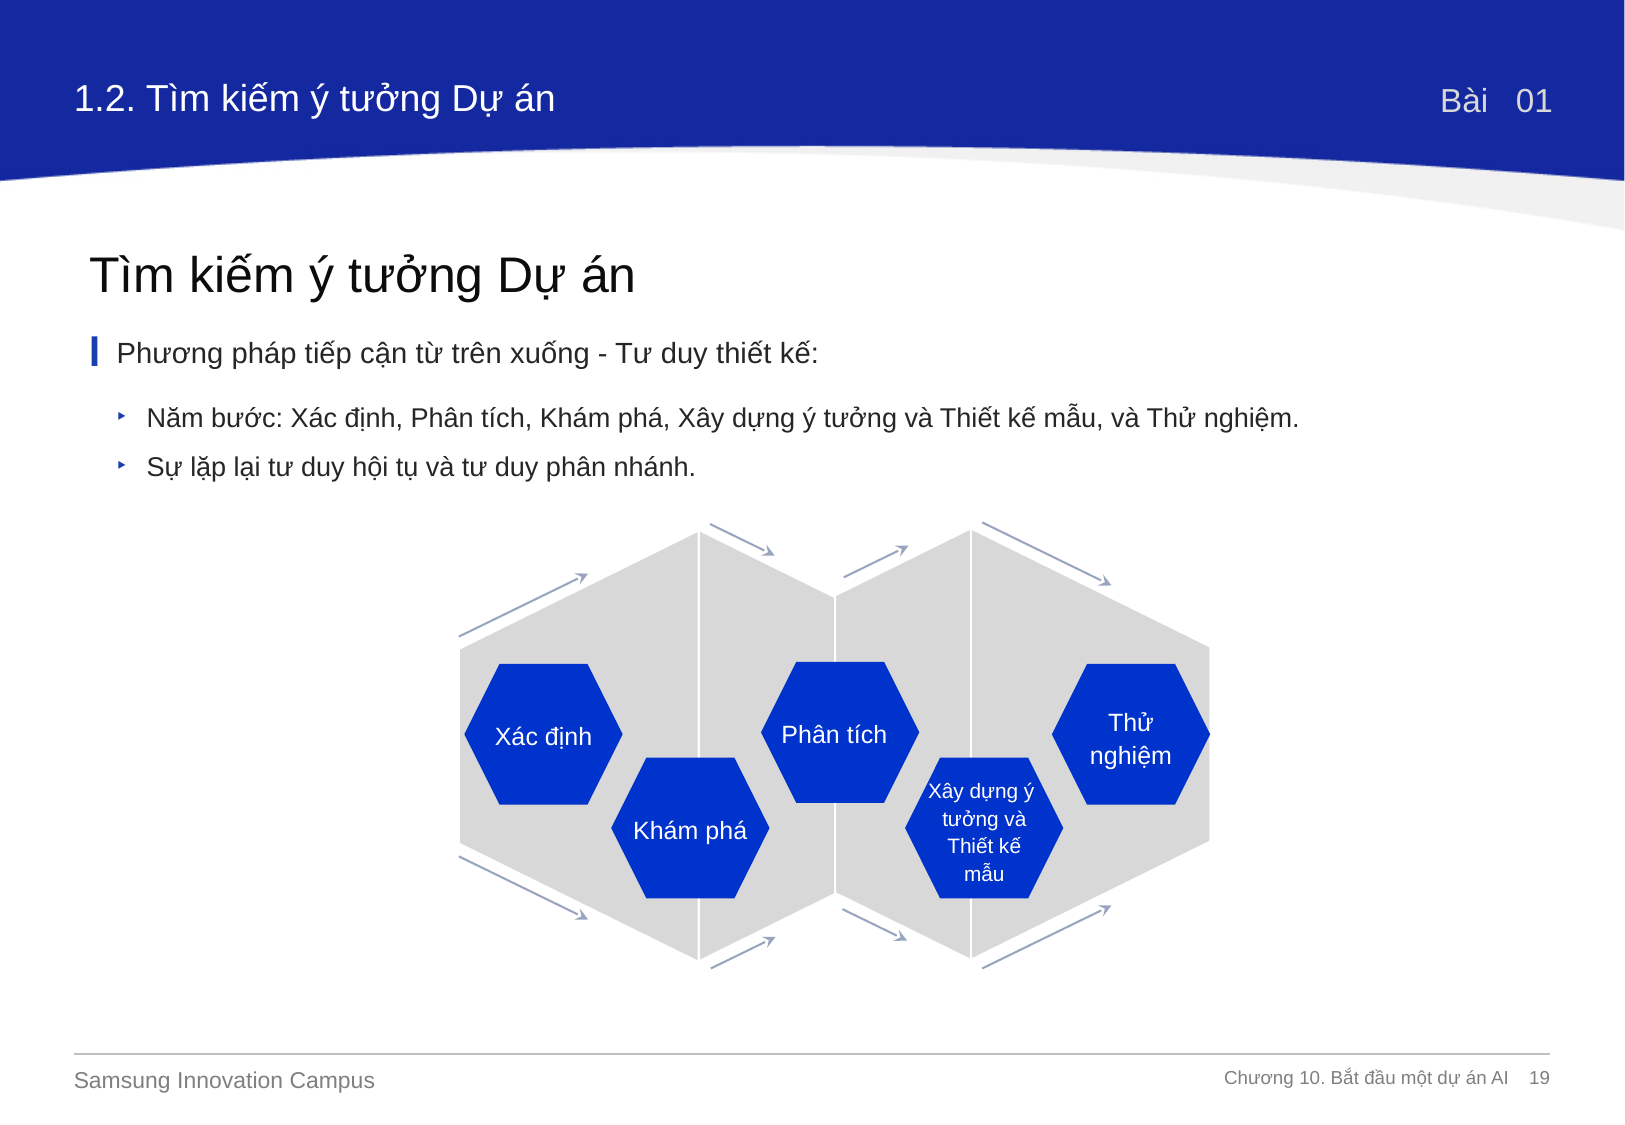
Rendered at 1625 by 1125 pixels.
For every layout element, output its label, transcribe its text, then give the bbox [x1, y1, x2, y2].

text_box Năm bước: Xác định, Phân tích, Khám phá, Xây dựng ý tưởng và Thiết kế mẫu, và Thử nghiệm. Sự lặp lại tư duy hội tụ và tư duy phân nhánh. [116, 388, 1533, 494]
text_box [458, 522, 1211, 969]
picture [0, 0, 1625, 1125]
text_box Tìm kiếm ý tưởng Dự án [89, 242, 1533, 303]
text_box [91, 334, 1533, 371]
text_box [73, 73, 1554, 120]
